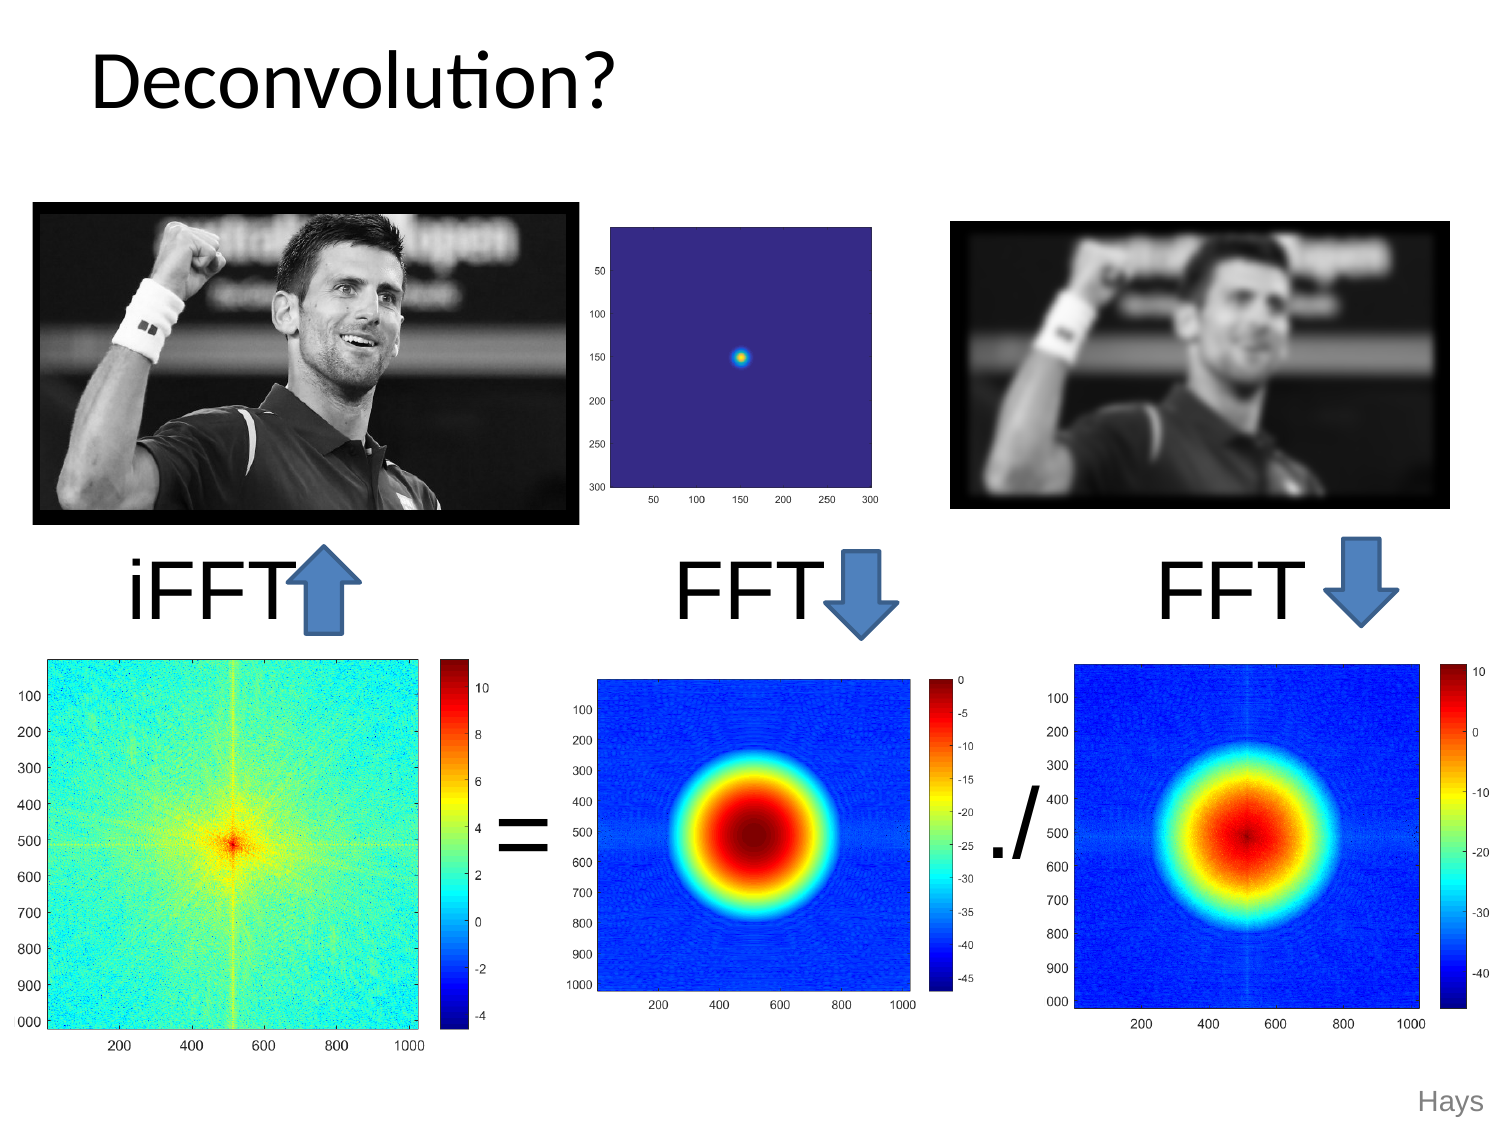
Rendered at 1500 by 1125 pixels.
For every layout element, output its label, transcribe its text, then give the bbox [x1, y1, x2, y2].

picture [949, 221, 1451, 509]
picture [1044, 655, 1500, 1042]
text_box FFT [575, 528, 925, 644]
text_box iFFT [37, 533, 388, 643]
picture [14, 644, 494, 1066]
picture [565, 671, 984, 1027]
text_box Hays [1403, 1074, 1500, 1125]
text_box ./ [989, 751, 1039, 886]
text_box [285, 544, 362, 636]
picture [587, 221, 888, 510]
text_box FFT [1012, 528, 1450, 644]
text_box = [499, 760, 560, 896]
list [32, 202, 580, 526]
title Deconvolution? [75, 0, 1425, 150]
text_box [1323, 536, 1400, 629]
text_box [823, 549, 900, 641]
